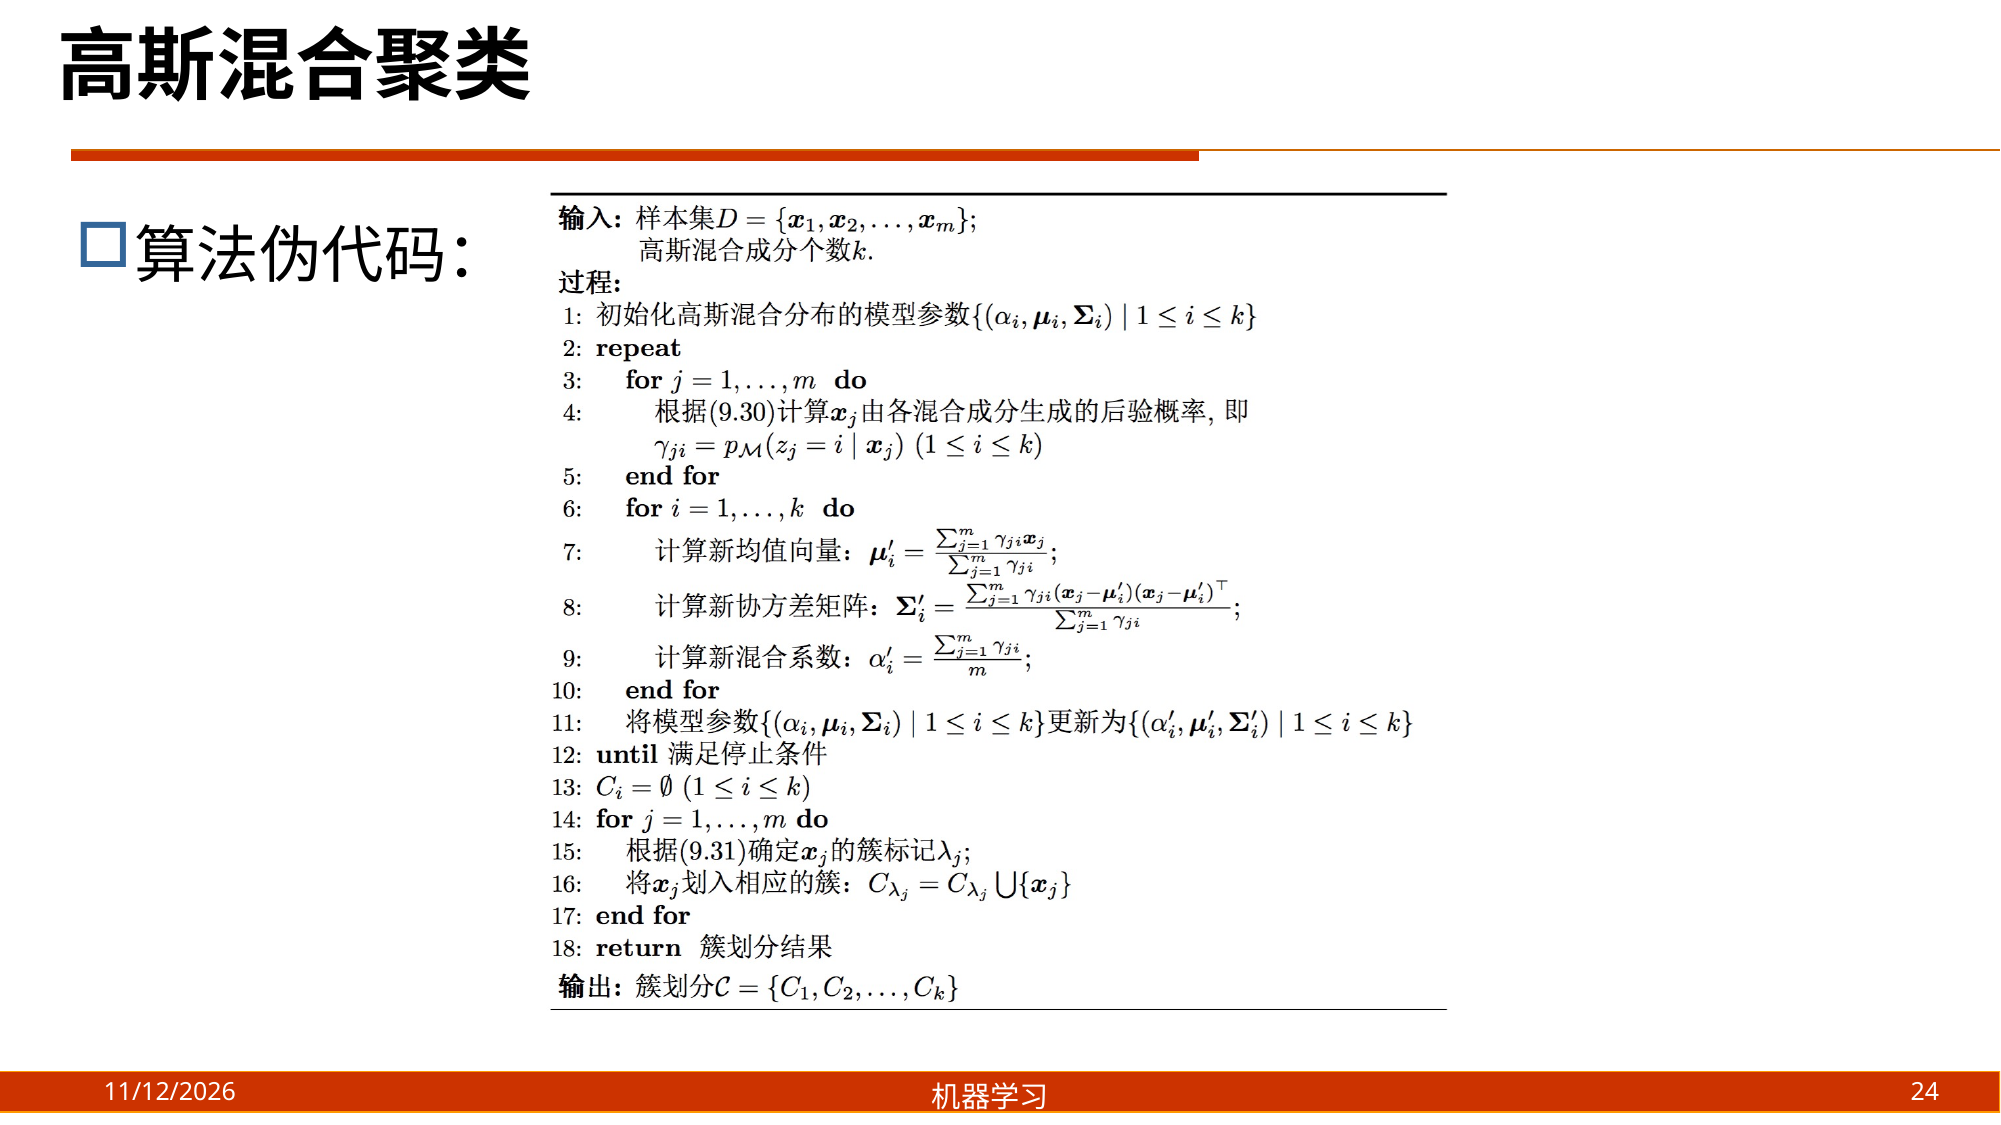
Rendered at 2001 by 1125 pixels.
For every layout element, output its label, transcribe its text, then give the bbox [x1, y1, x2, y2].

text_box 高斯混合聚类 [42, 7, 1337, 135]
picture [541, 185, 1459, 1021]
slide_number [103, 1074, 538, 1115]
slide_number 24 [1505, 1074, 1940, 1113]
text_box 算法伪代码： [42, 207, 541, 302]
